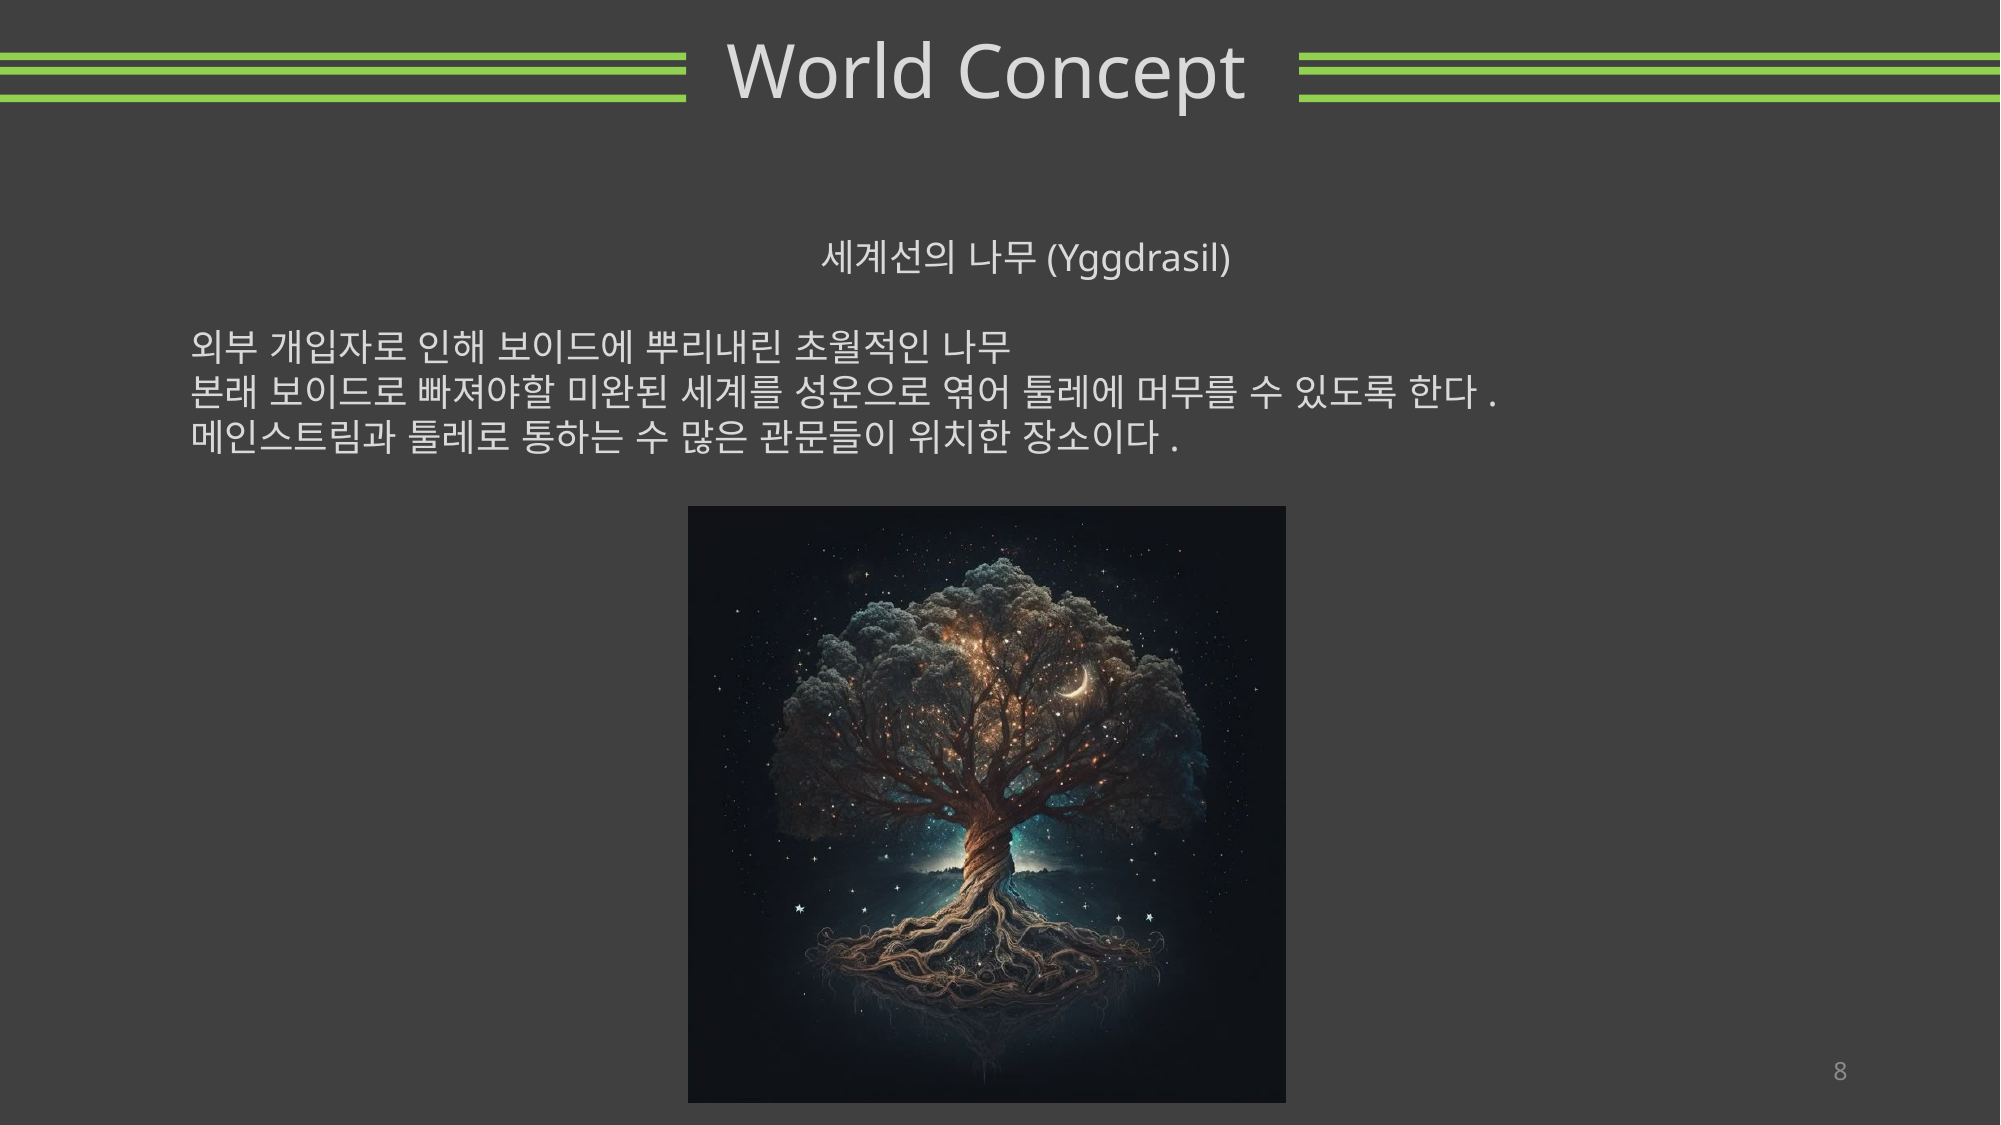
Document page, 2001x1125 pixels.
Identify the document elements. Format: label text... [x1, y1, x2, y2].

text_box [0, 52, 636, 61]
slide_number 8 [1412, 1042, 1863, 1103]
text_box [0, 66, 636, 76]
text_box [1338, 66, 2000, 76]
text_box 세계선의 나무(Yggdrasil) 외부 개입자로 인해 보이드에 뿌리내린 초월적인 나무 본래 보이드로 빠져야할 미완된 세계를 성운으로 엮어 툴레에 머무를 수 있도록 한다. 메인스트림과 툴레로 통하는 수 많은 관문들이 위치한 장소이다. [175, 226, 1876, 466]
text_box [1338, 94, 2000, 103]
text_box World Concept [636, 16, 1338, 121]
picture [688, 506, 1286, 1103]
text_box [1338, 52, 2000, 61]
text_box [0, 94, 636, 103]
